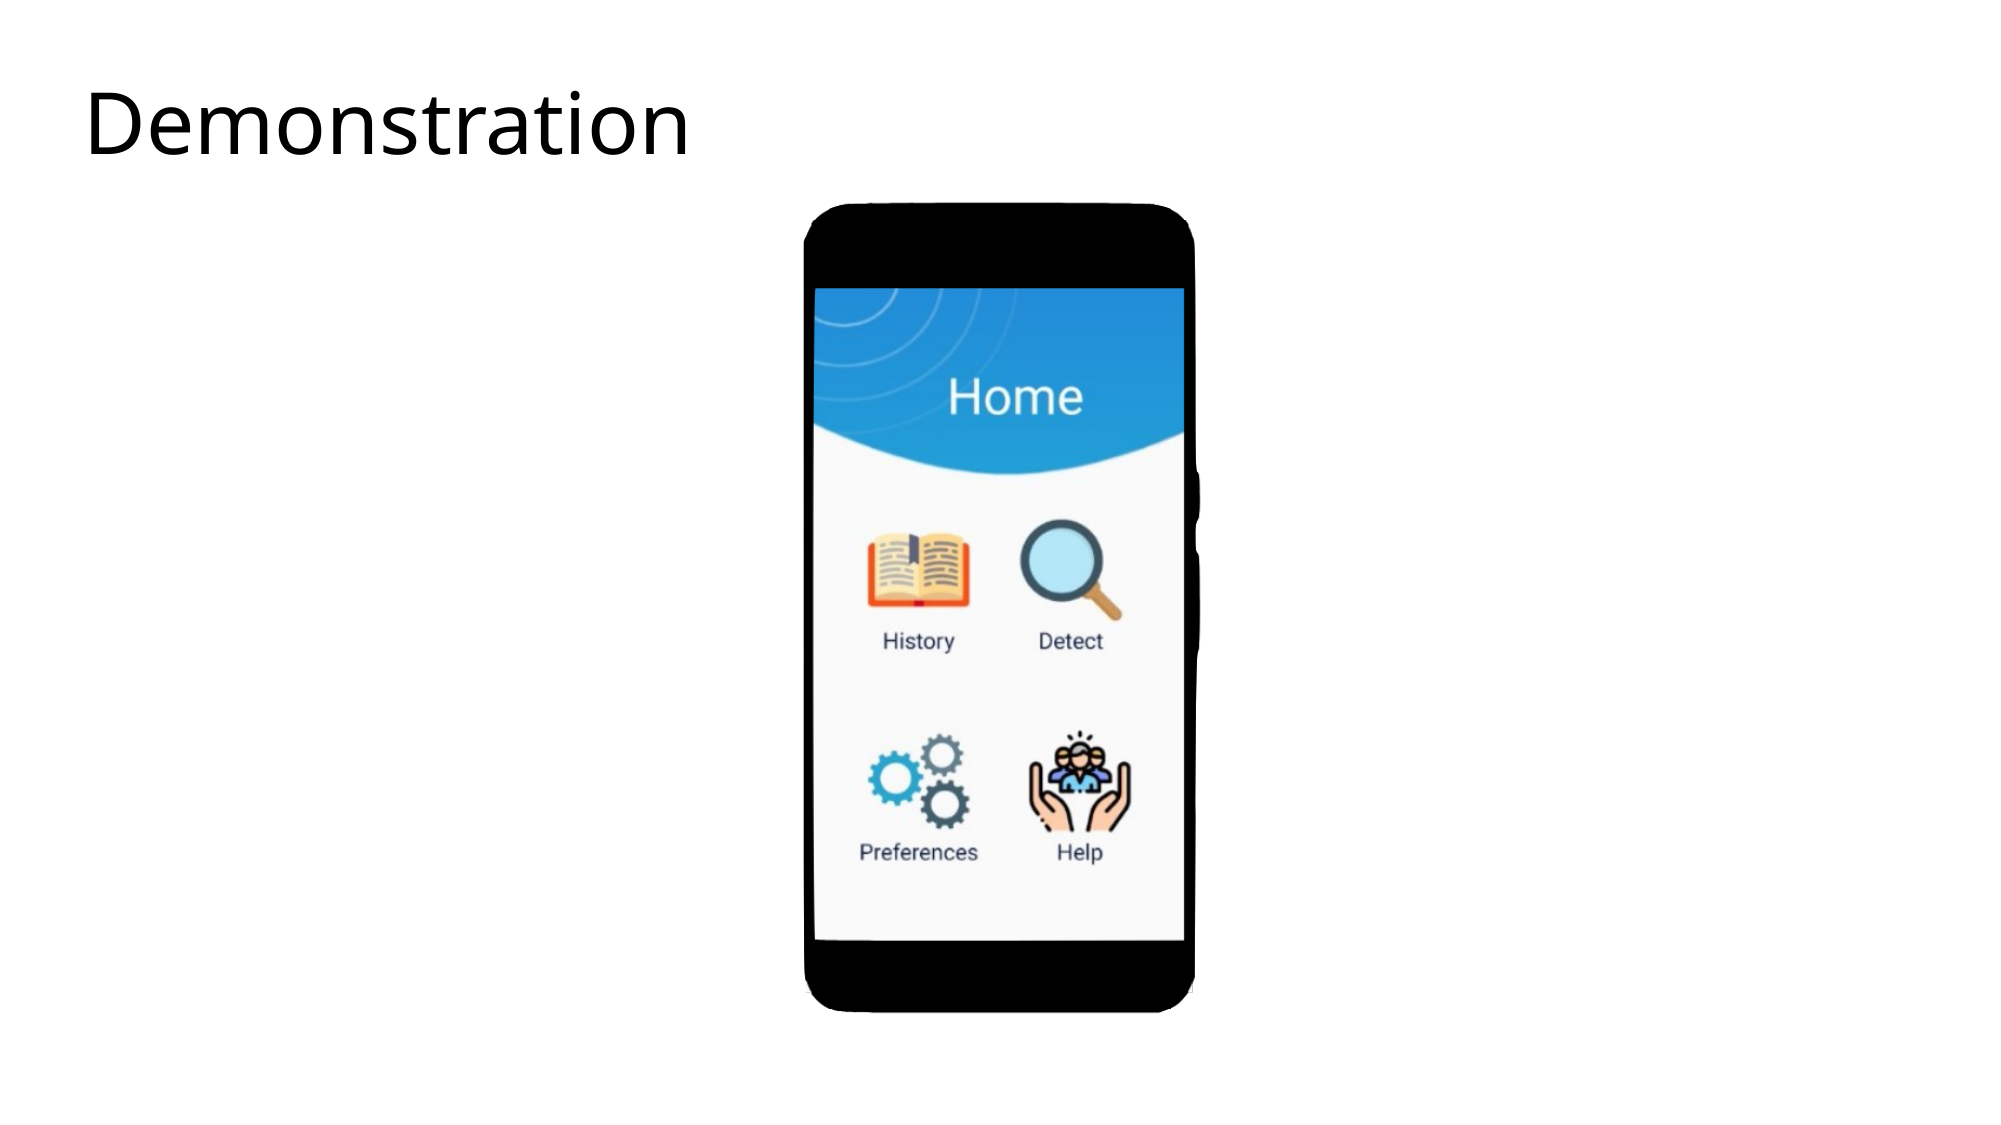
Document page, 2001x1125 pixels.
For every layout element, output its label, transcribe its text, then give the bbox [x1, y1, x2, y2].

picture [131, 126, 1869, 1104]
title Demonstration [68, 39, 752, 214]
